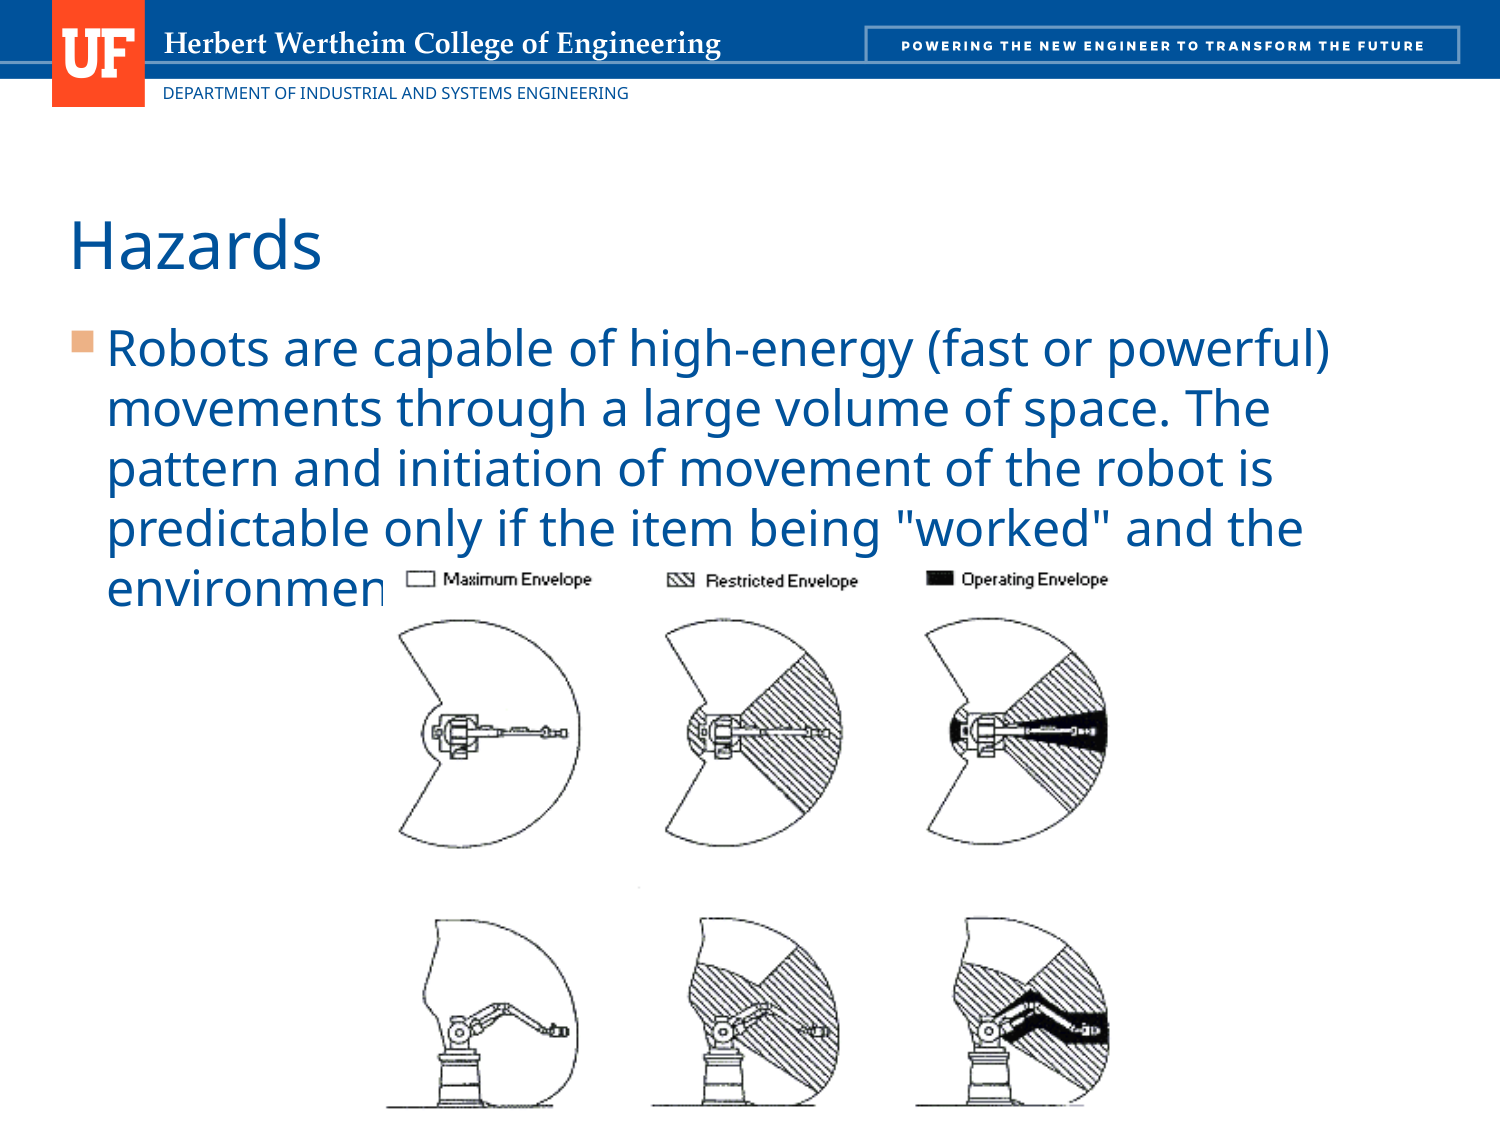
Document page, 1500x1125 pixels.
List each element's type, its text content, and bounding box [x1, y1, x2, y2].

title Hazards [53, 195, 1294, 309]
list Robots are capable of high-energy (fast or powerful) movements through a large volume of space. The pattern and initiation of movement of the robot is predictable only if the item being "worked" and the environment are held constant. [53, 309, 1443, 1057]
picture [0, 0, 1500, 107]
picture [382, 561, 1117, 1125]
